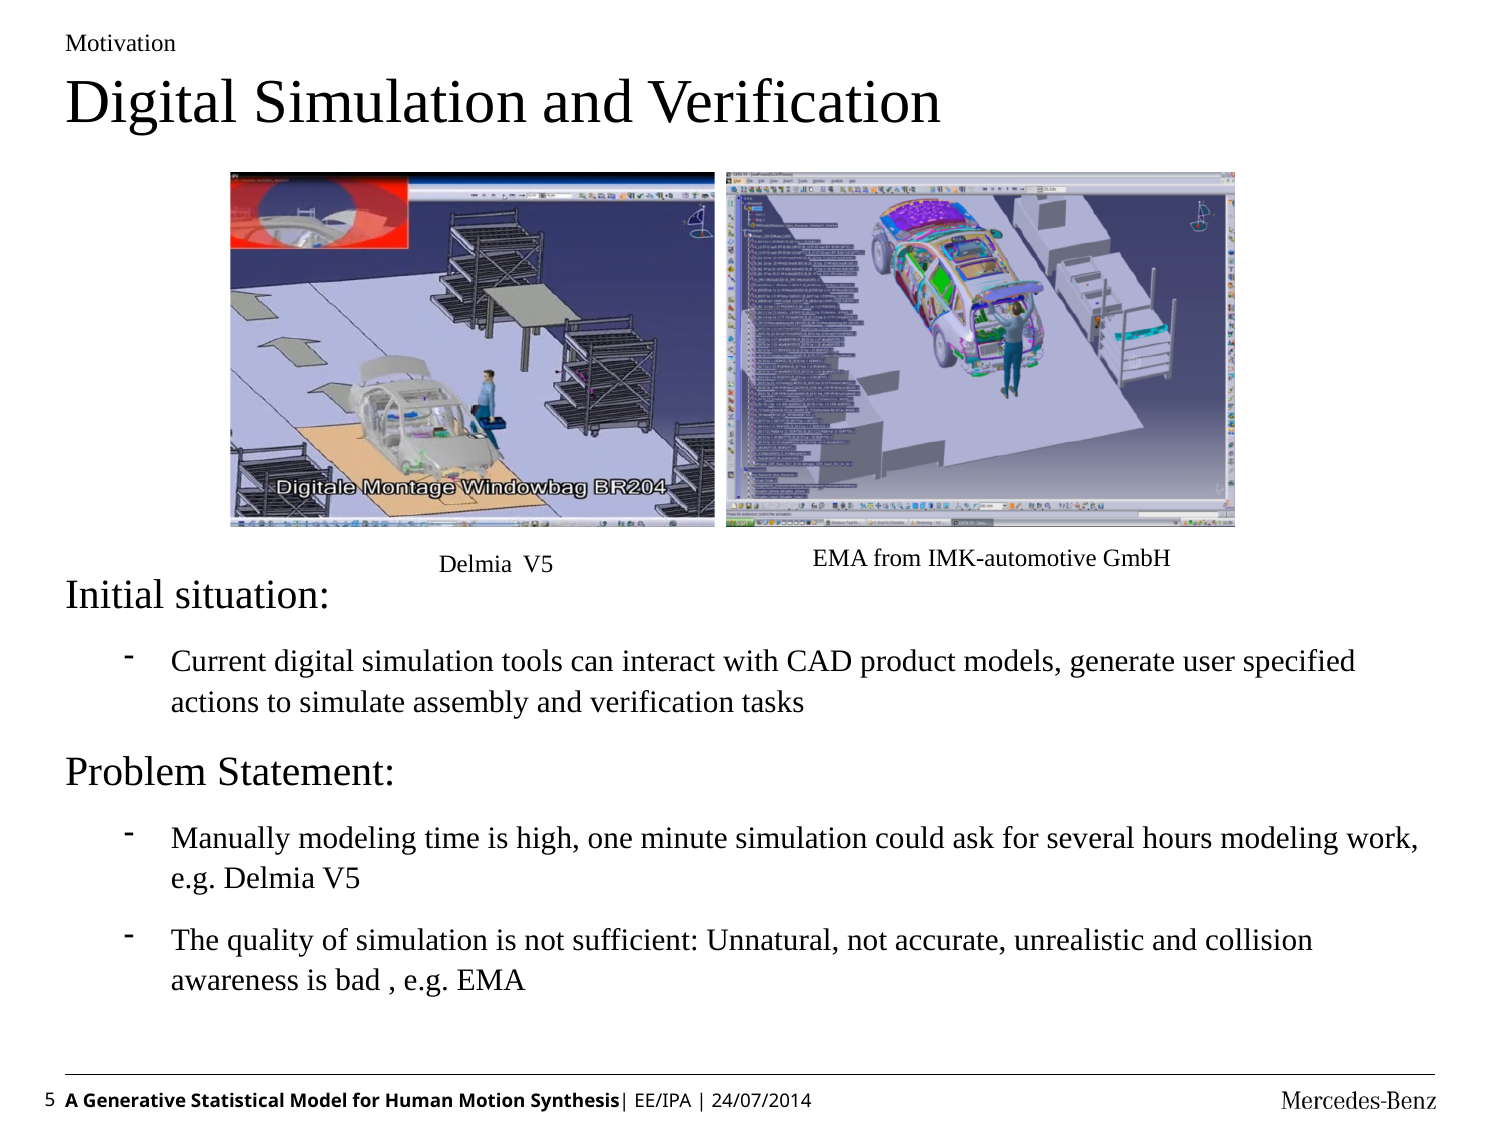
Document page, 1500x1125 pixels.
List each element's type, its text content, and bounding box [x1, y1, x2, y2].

list Motivation [64, 23, 928, 59]
footer A Generative Statistical Model for Human Motion Synthesis| EE/IPA | 24/07/2014 [64, 1074, 869, 1125]
picture [229, 172, 715, 528]
list Initial situation: Current digital simulation tools can interact with CAD product models, generate user specified actions to simulate assembly and verification tasks Problem Statement: Manually modeling time is high, one minute simulation could ask for several hours modeling work, e.g. Delmia V5 The quality of simulation is not sufficient: Unnatural, not accurate, unrealistic and collision awareness is bad , e.g. EMA [64, 562, 1436, 1024]
slide_number 5 [14, 1074, 56, 1125]
text_box Delmia V5 [348, 536, 644, 581]
text_box EMA from IMK-automotive GmbH [761, 538, 1223, 572]
picture [1281, 1091, 1436, 1109]
title Digital Simulation and Verification [64, 60, 1435, 208]
picture [726, 172, 1235, 528]
